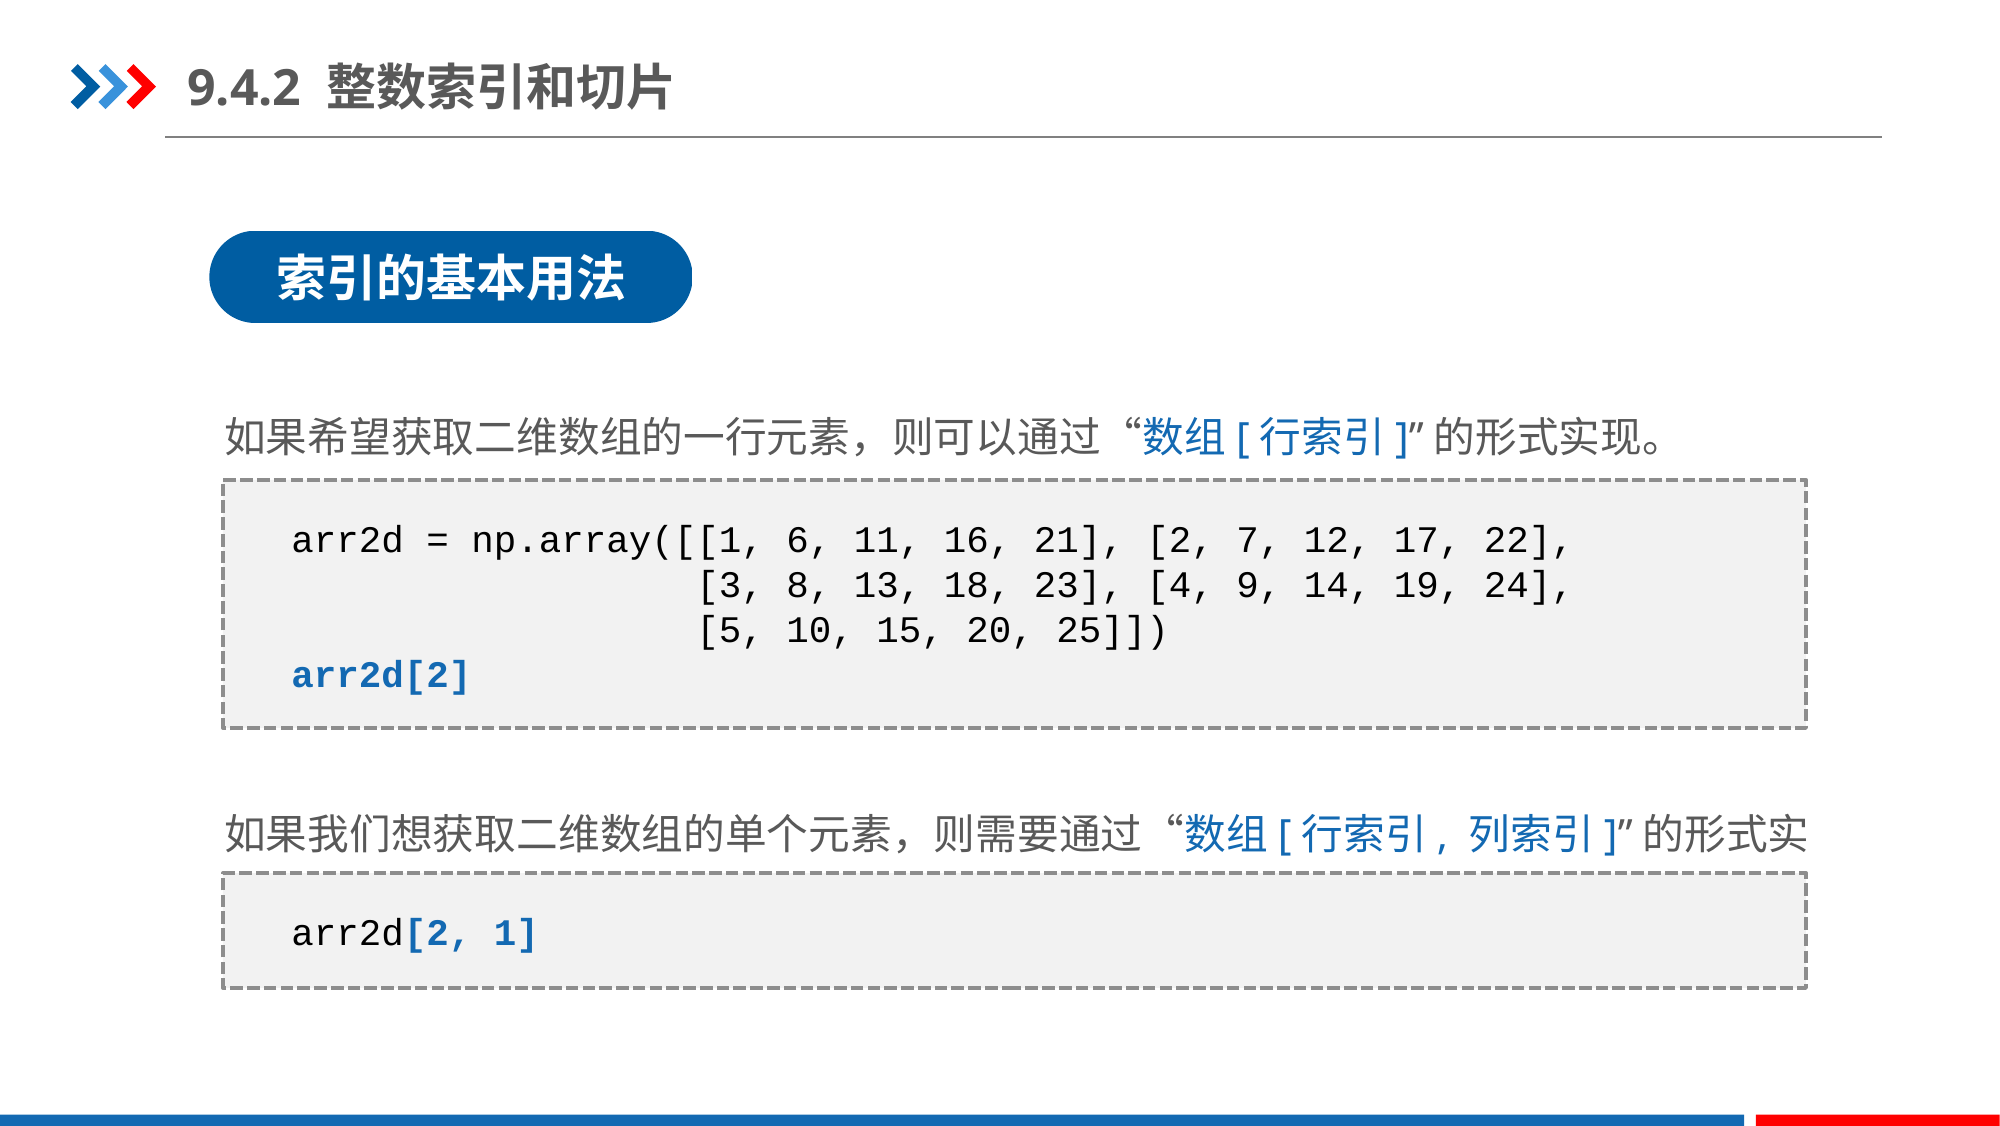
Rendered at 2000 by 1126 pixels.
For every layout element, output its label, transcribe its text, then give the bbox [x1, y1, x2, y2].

text_box 如果我们想获取二维数组的单个元素，则需要通过“数组[行索引, 列索引]”的形式实现。 [209, 775, 1840, 940]
text_box 如果希望获取二维数组的一行元素，则可以通过“数组[行索引]”的形式实现。 [209, 378, 1816, 469]
text_box 索引的基本用法 [207, 228, 695, 326]
text_box 9.4.2 整数索引和切片 [187, 43, 870, 127]
text_box arr2d[2, 1] [239, 900, 1405, 960]
text_box [221, 871, 1808, 990]
text_box [221, 478, 1808, 730]
text_box arr2d = np.array([[1, 6, 11, 16, 21], [2, 7, 12, 17, 22], [3, 8, 13, 18, 23], [4, 9, 14, 19, 24], [5, 10, 15, 20, 25]]) arr2d[2] [239, 507, 1651, 703]
